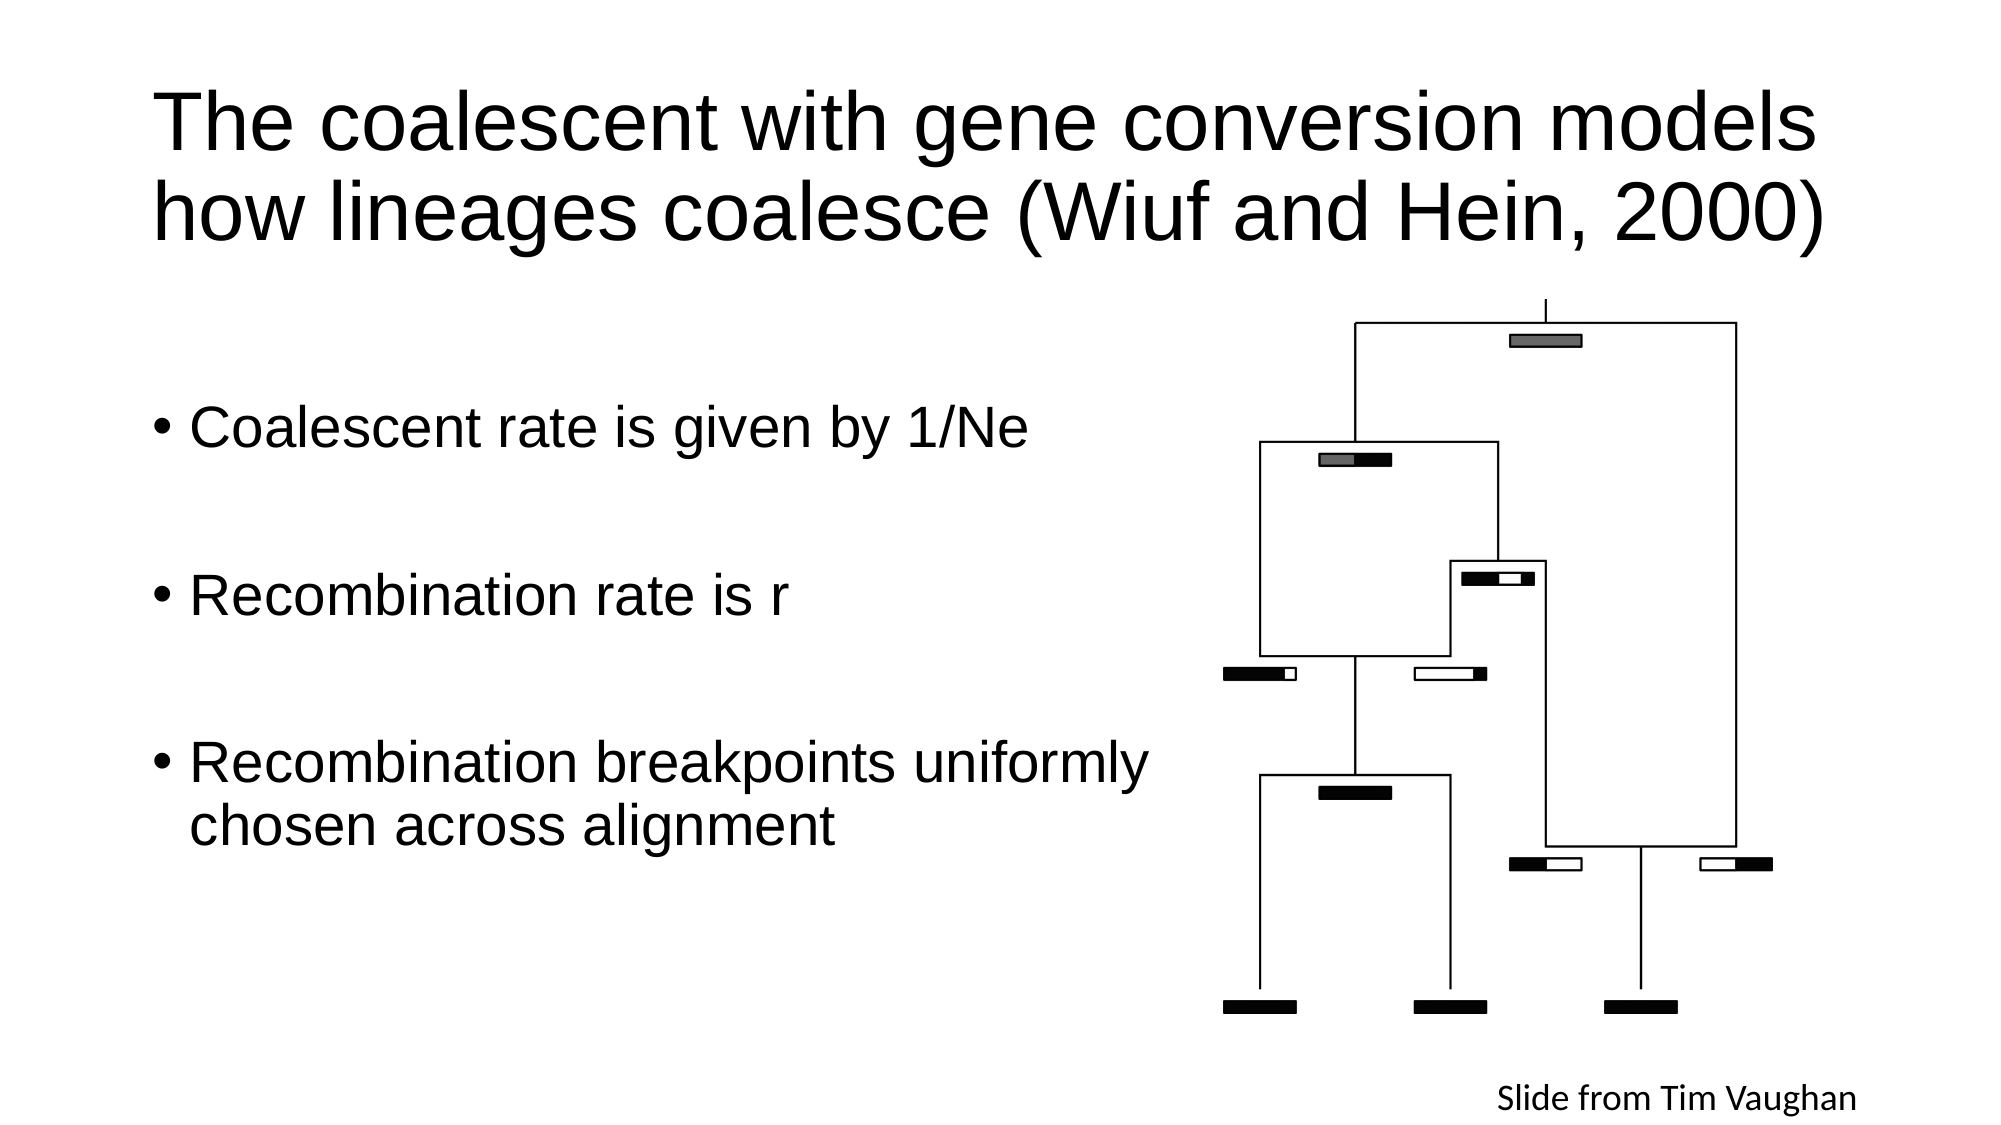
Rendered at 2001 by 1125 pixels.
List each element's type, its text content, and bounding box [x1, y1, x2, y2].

text_box Slide from Tim Vaughan [1482, 1065, 2000, 1125]
list Coalescent rate is given by 1/Ne Recombination rate is r Recombination breakpoints uniformly chosen across alignment [137, 299, 1223, 1014]
title The coalescent with gene conversion models how lineages coalesce (Wiuf and Hein, 2000) [137, 59, 1863, 278]
picture [1223, 299, 1773, 1014]
